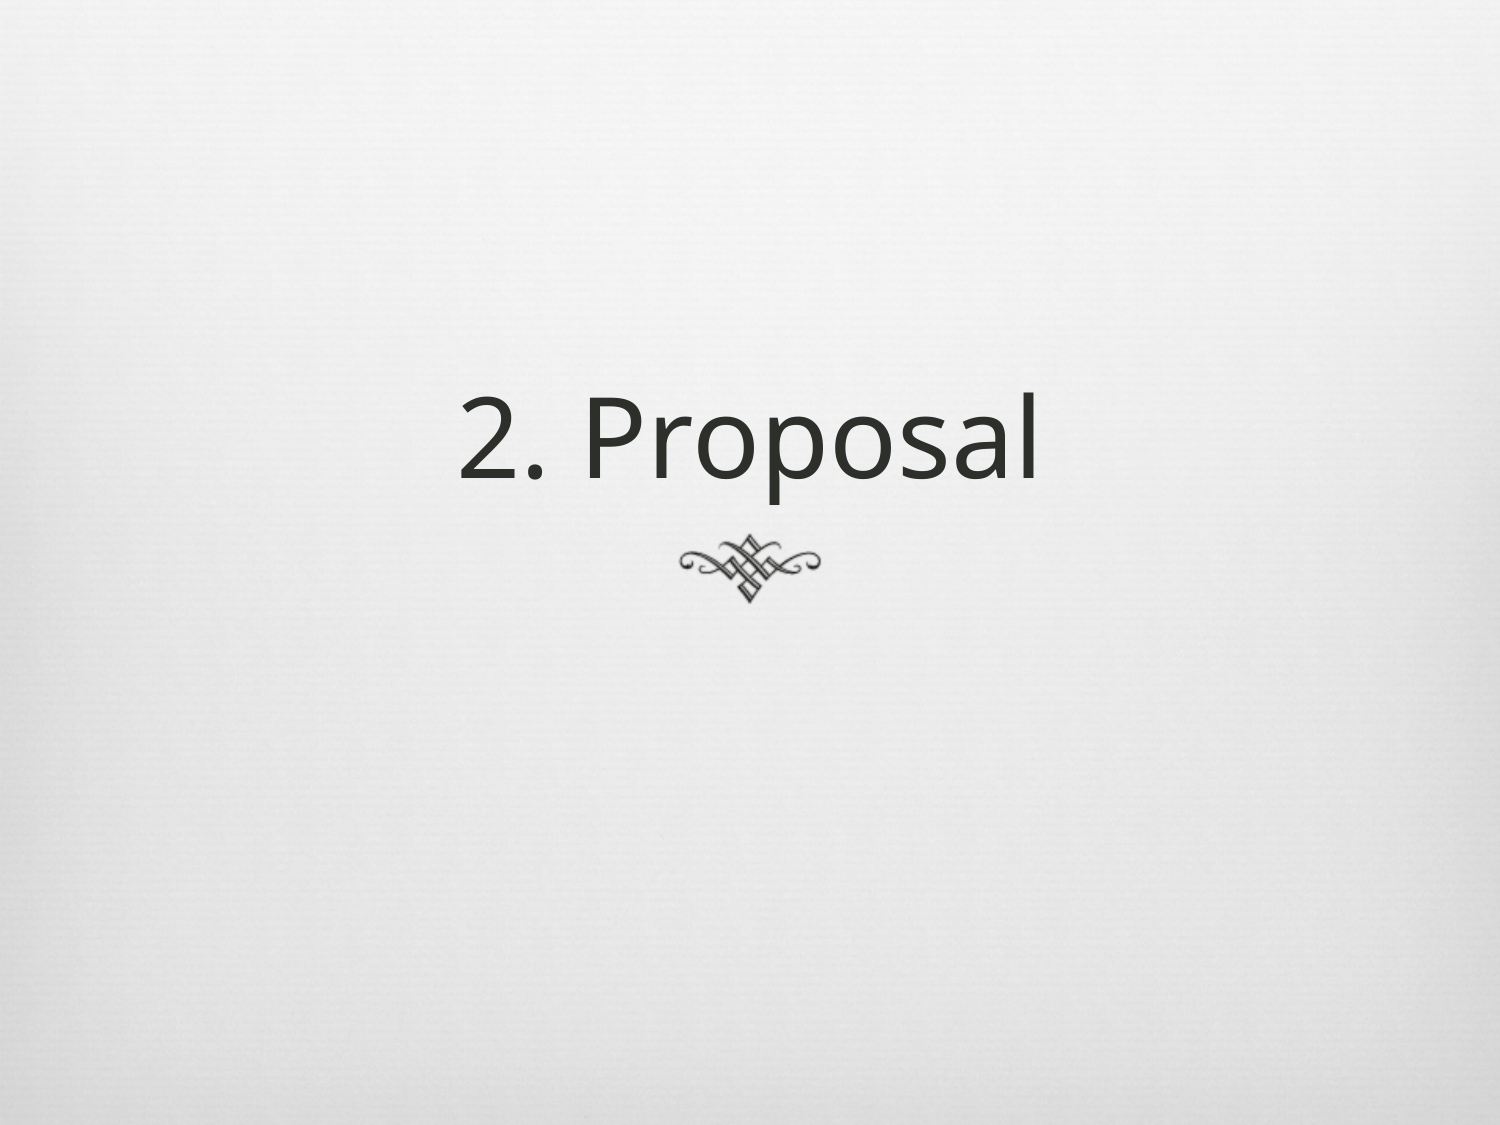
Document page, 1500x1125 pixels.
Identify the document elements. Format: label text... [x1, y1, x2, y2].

title 2. Proposal [112, 266, 1388, 509]
picture [662, 520, 838, 618]
